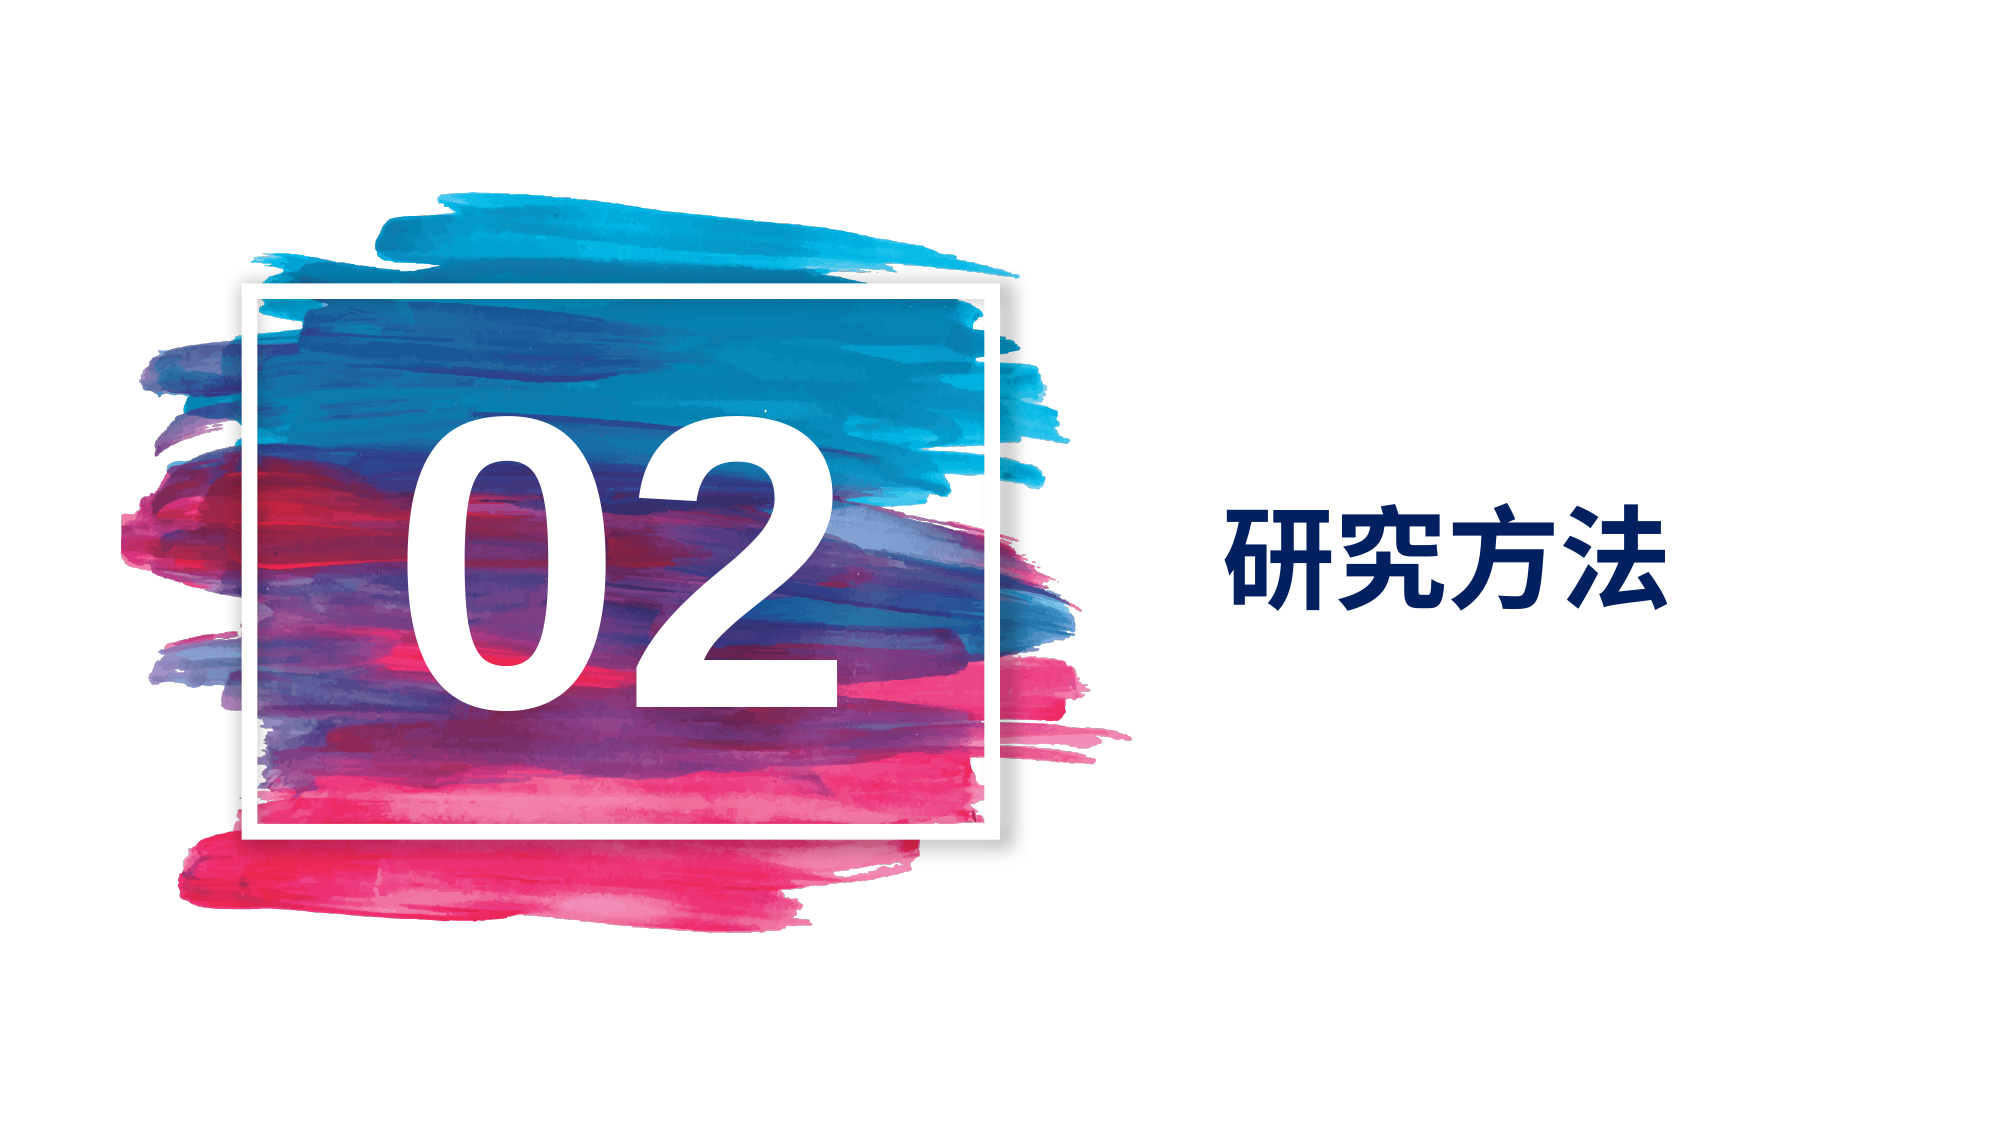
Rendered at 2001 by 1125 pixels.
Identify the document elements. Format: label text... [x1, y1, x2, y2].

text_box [120, 192, 1132, 933]
text_box 研究方法 [1207, 453, 1737, 631]
